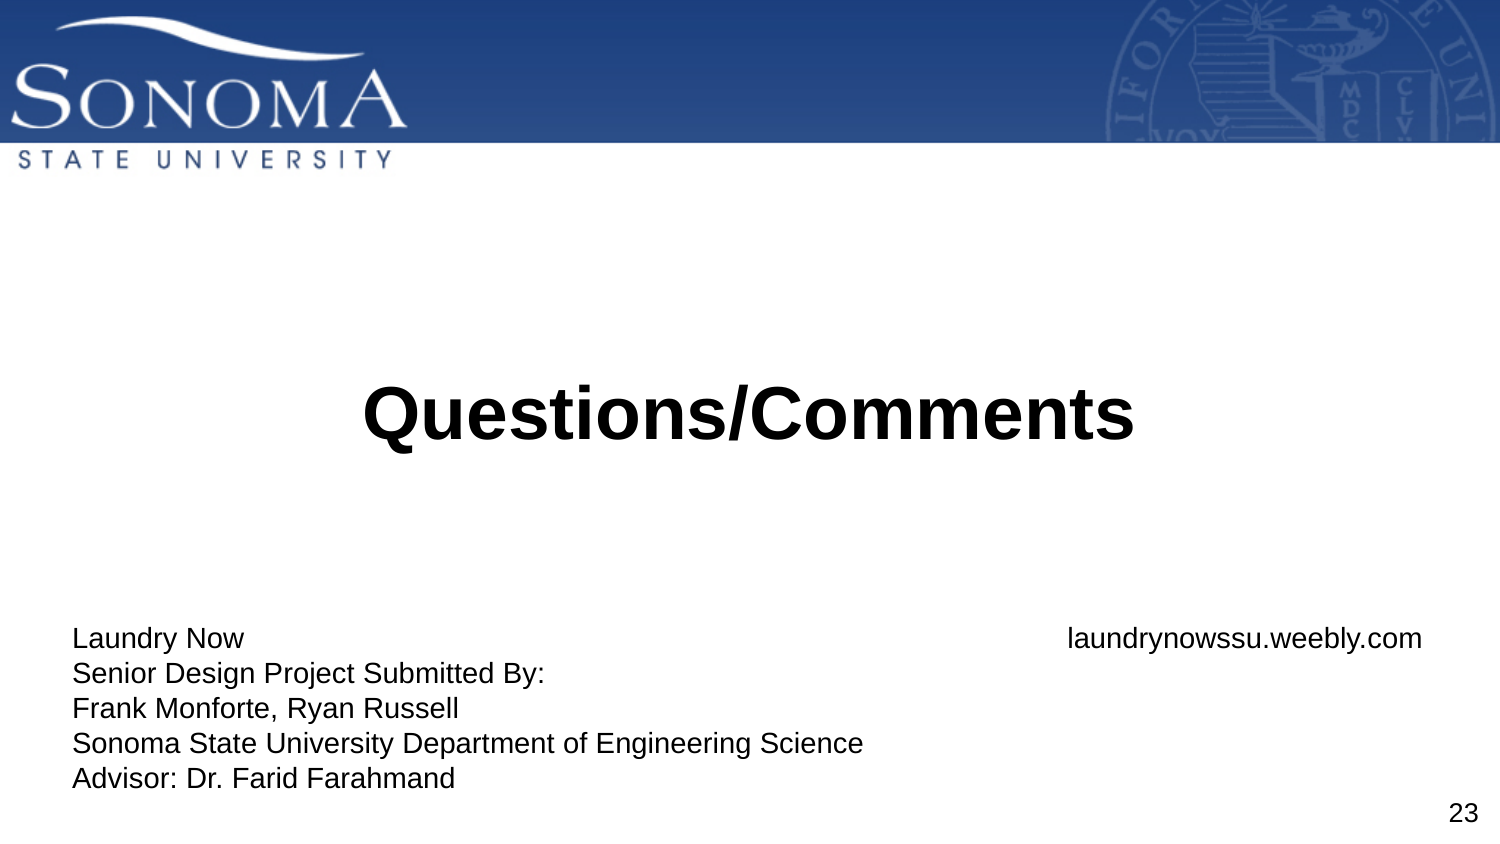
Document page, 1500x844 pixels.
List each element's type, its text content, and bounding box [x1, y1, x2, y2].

text_box Laundry Now Senior Design Project Submitted By: Frank Monforte, Ryan Russell Sonoma State University Department of Engineering Science Advisor: Dr. Farid Farahmand [57, 604, 911, 813]
text_box laundrynowssu.weebly.com [999, 604, 1447, 660]
slide_number 23 [1403, 779, 1494, 844]
picture [0, 0, 1500, 177]
title Questions/Comments [112, 279, 1388, 470]
